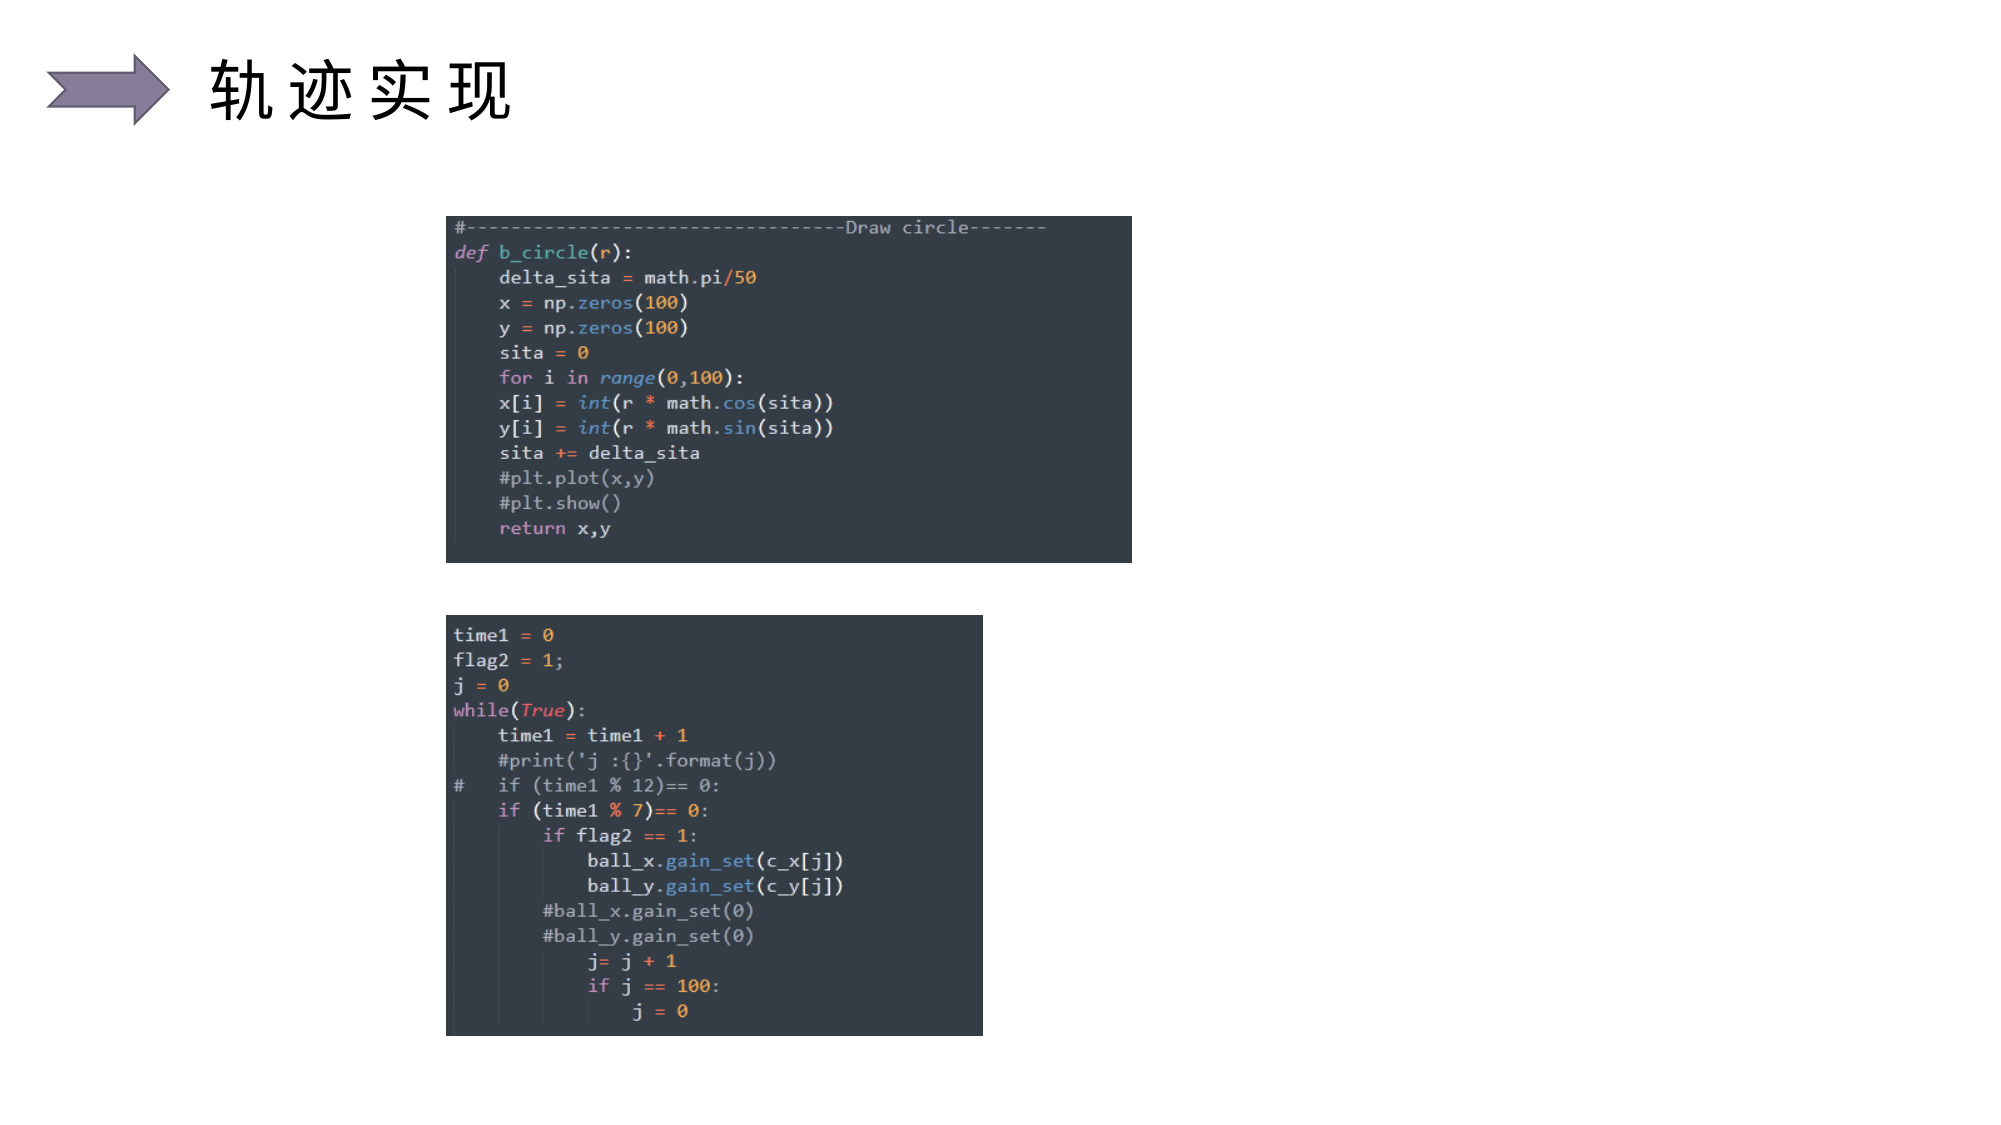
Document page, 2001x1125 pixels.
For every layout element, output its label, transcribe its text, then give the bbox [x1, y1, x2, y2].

picture [446, 615, 983, 1036]
text_box [46, 53, 170, 126]
picture [446, 216, 1132, 563]
text_box 轨迹实现 [193, 41, 789, 137]
